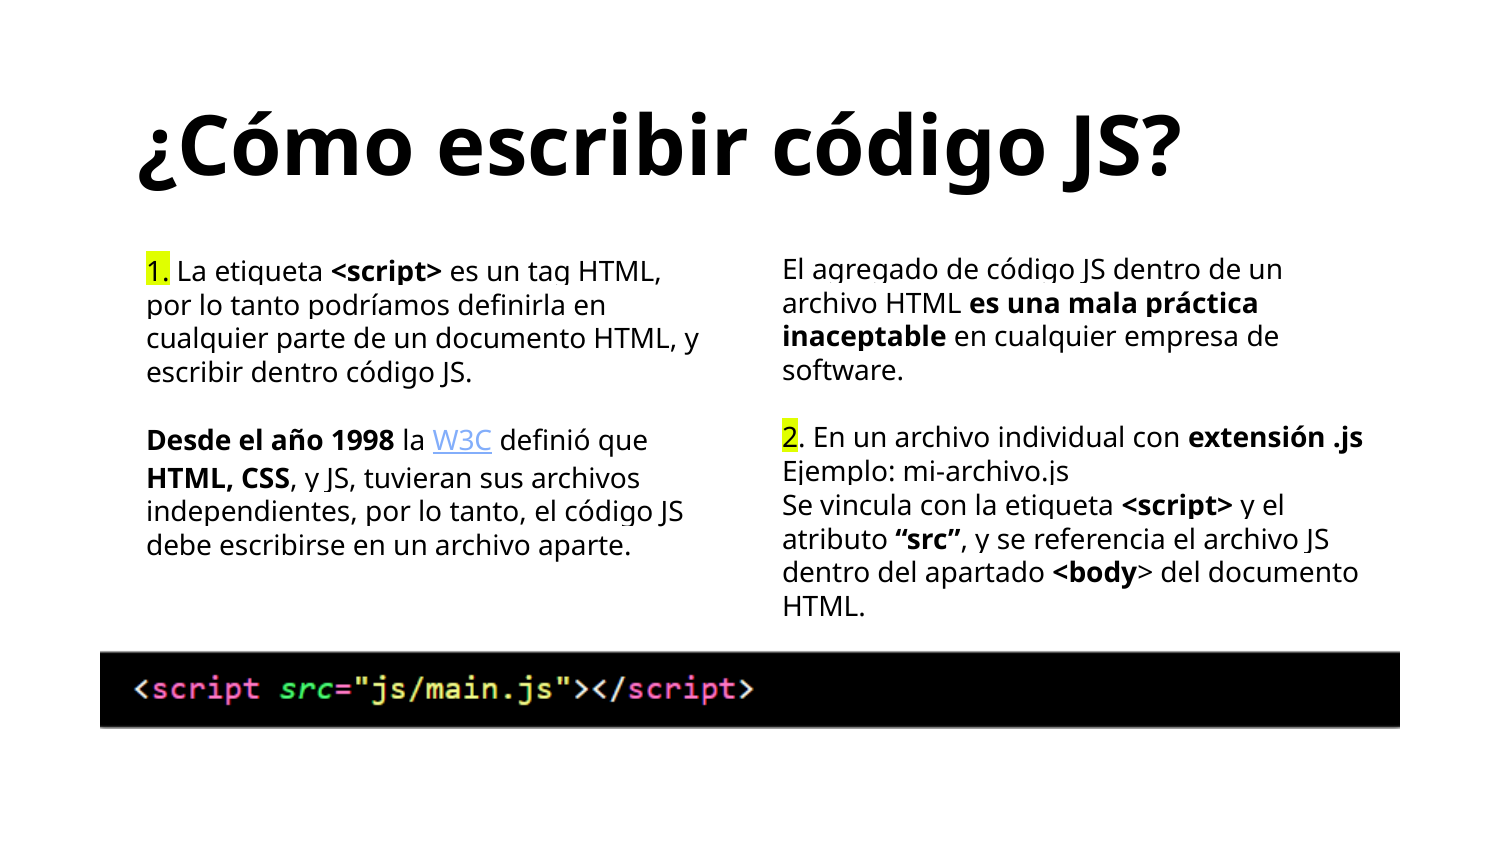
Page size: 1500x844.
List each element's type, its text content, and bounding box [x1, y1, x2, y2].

text_box ¿Cómo escribir código JS? [123, 76, 1500, 199]
picture [100, 650, 1400, 729]
text_box El agregado de código JS dentro de un archivo HTML es una mala práctica inaceptable en cualquier empresa de software. 2. En un archivo individual con extensión .js Ejemplo: mi-archivo.js Se vincula con la etiqueta <script> y el atributo “src”, y se referencia el archivo JS dentro del apartado <body> del documento HTML. [767, 236, 1400, 638]
text_box 1. La etiqueta <script> es un tag HTML, por lo tanto podríamos definirla en cualquier parte de un documento HTML, y escribir dentro código JS. Desde el año 1998 la W3C definió que HTML, CSS, y JS, tuvieran sus archivos independientes, por lo tanto, el código JS debe escribirse en un archivo aparte. [131, 238, 721, 577]
